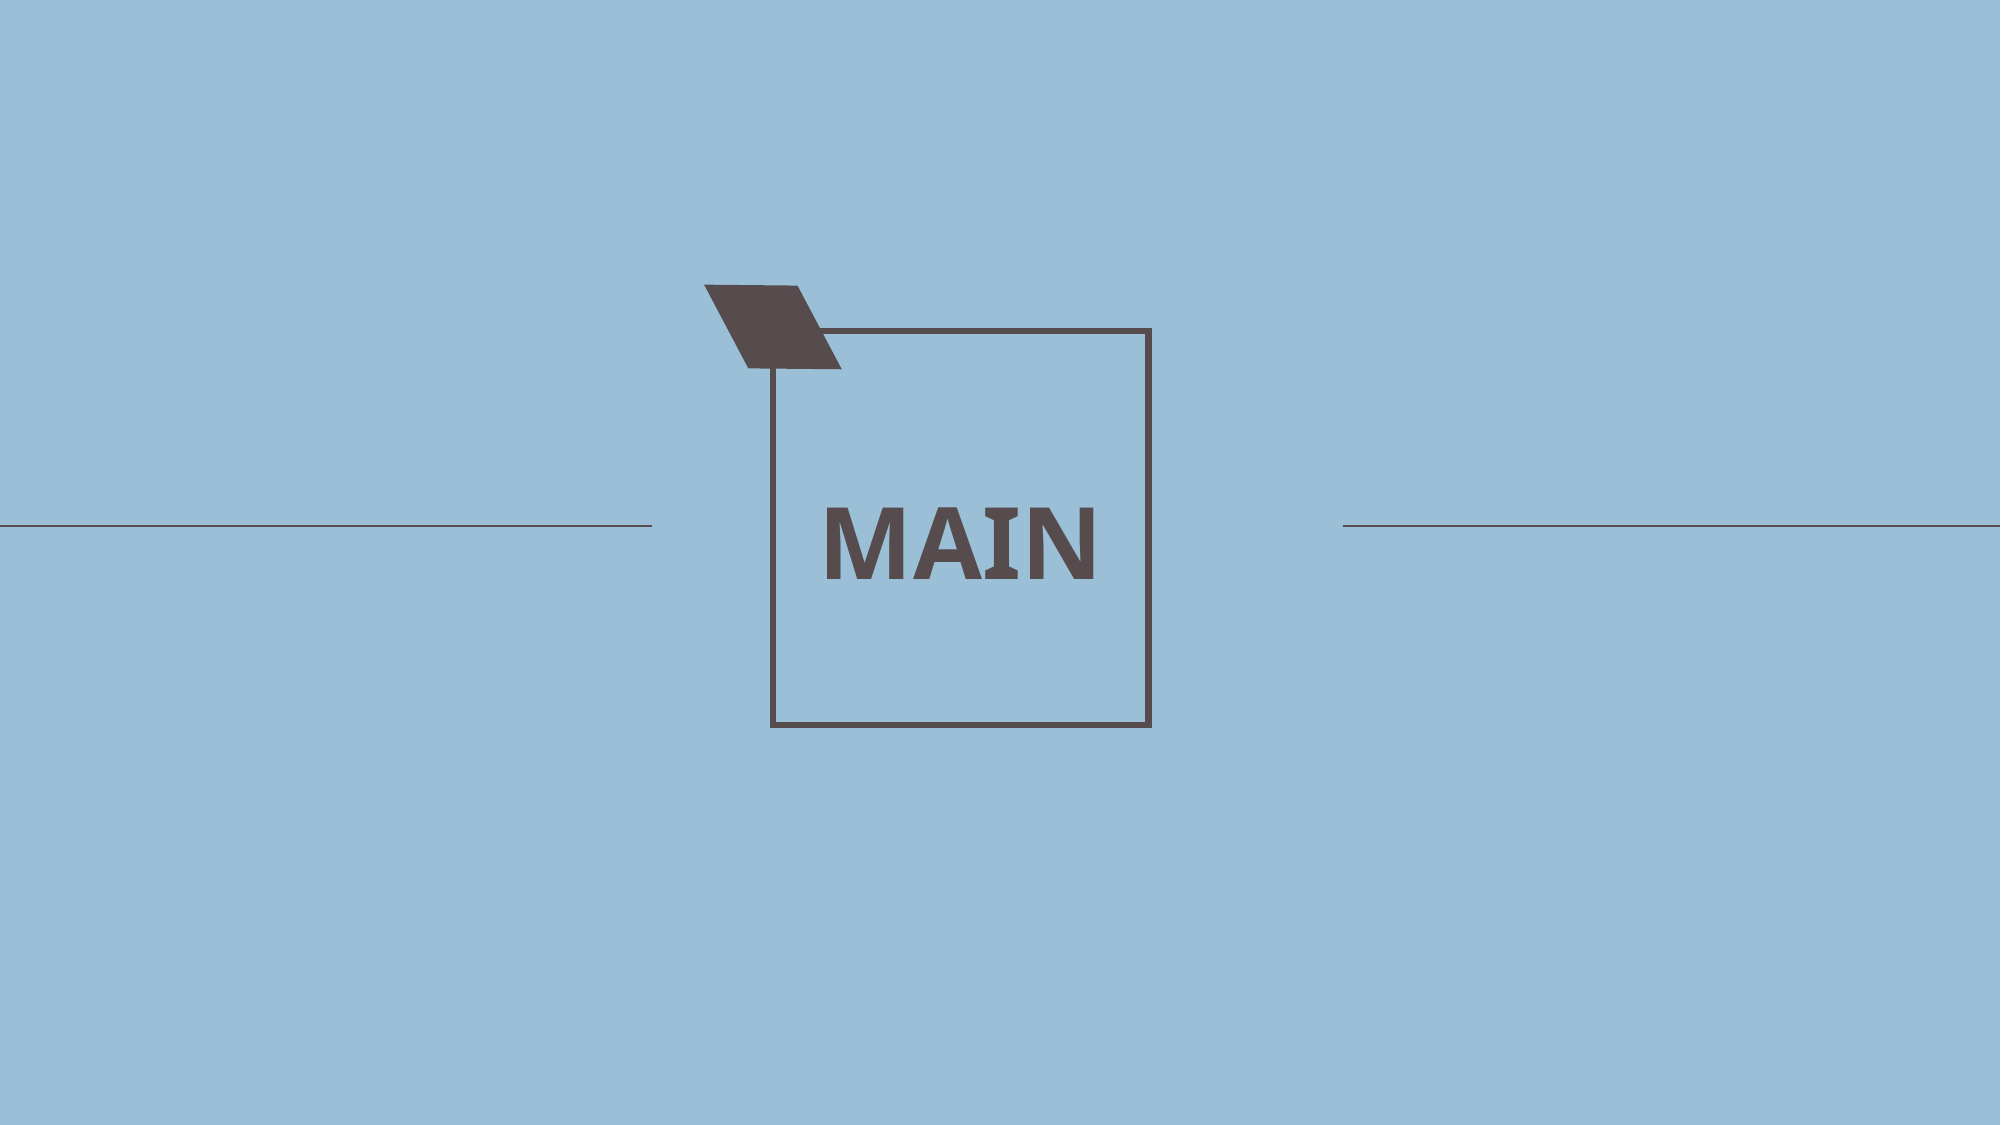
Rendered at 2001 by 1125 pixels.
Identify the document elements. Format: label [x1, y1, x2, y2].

text_box [772, 330, 1149, 726]
text_box [702, 283, 844, 371]
